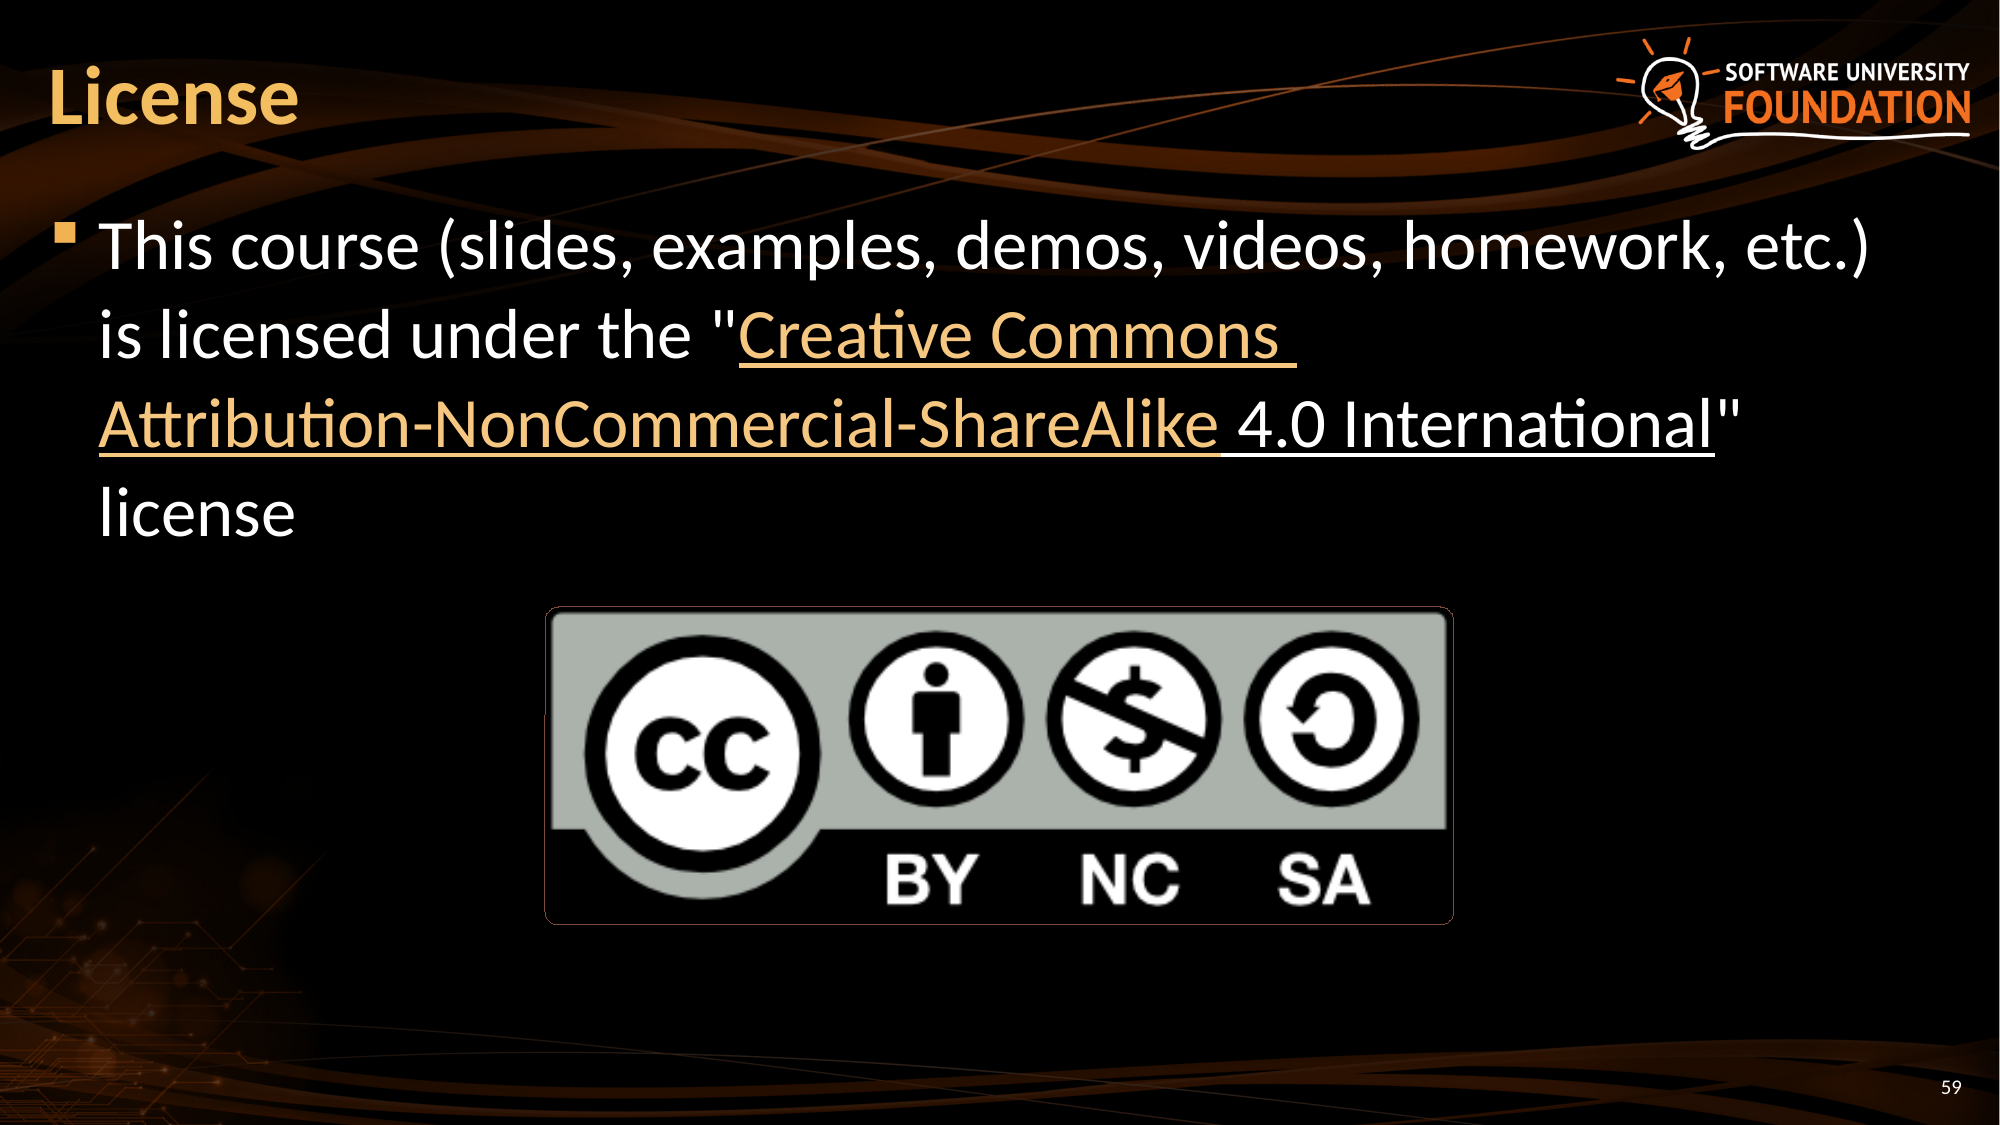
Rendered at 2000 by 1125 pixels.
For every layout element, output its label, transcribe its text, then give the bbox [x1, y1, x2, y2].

list This course (slides, examples, demos, videos, homework, etc.) is licensed under the "Creative Commons Attribution-NonCommercial-ShareAlike 4.0 International" license [31, 188, 1968, 1103]
slide_number 59 [1897, 1070, 1968, 1103]
title License [30, 6, 1602, 189]
picture [0, 0, 2000, 1125]
